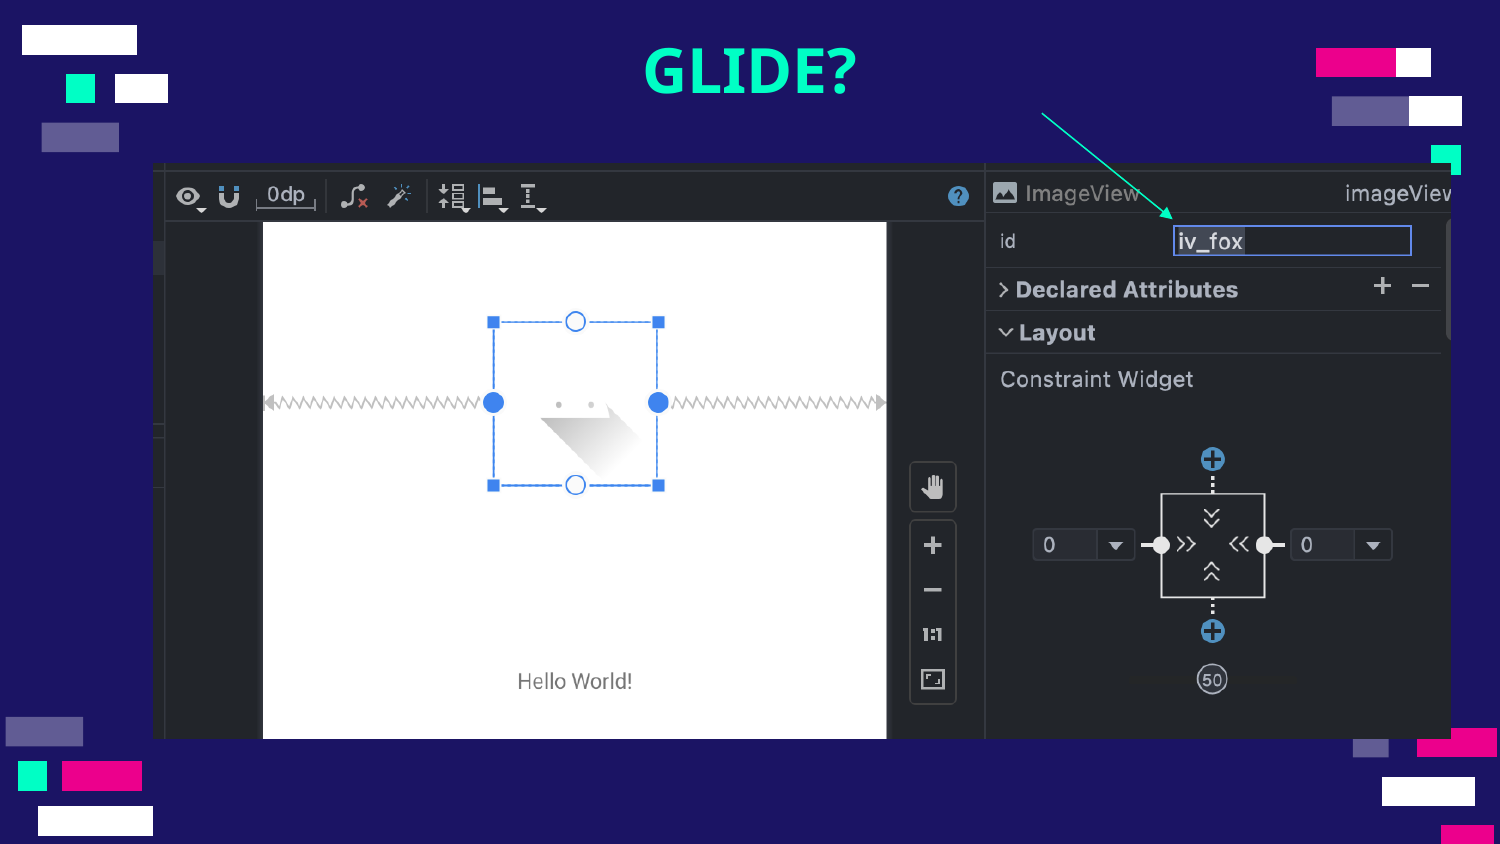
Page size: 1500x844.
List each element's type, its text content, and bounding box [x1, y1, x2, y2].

text_box [1431, 145, 1461, 175]
text_box [1352, 747, 1389, 758]
text_box [61, 761, 143, 791]
text_box [1397, 47, 1432, 78]
text_box [1381, 776, 1476, 806]
text_box [17, 761, 48, 791]
text_box [1441, 825, 1495, 844]
title GLIDE? [209, 16, 1291, 126]
text_box [1416, 727, 1498, 758]
text_box [1316, 47, 1397, 78]
text_box [41, 122, 119, 153]
text_box [1410, 96, 1463, 126]
picture [153, 163, 1451, 739]
text_box [1331, 96, 1410, 126]
text_box [21, 25, 137, 55]
text_box [65, 73, 96, 104]
text_box [38, 806, 154, 836]
text_box [114, 73, 168, 104]
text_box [1041, 112, 1173, 220]
text_box [5, 716, 84, 747]
